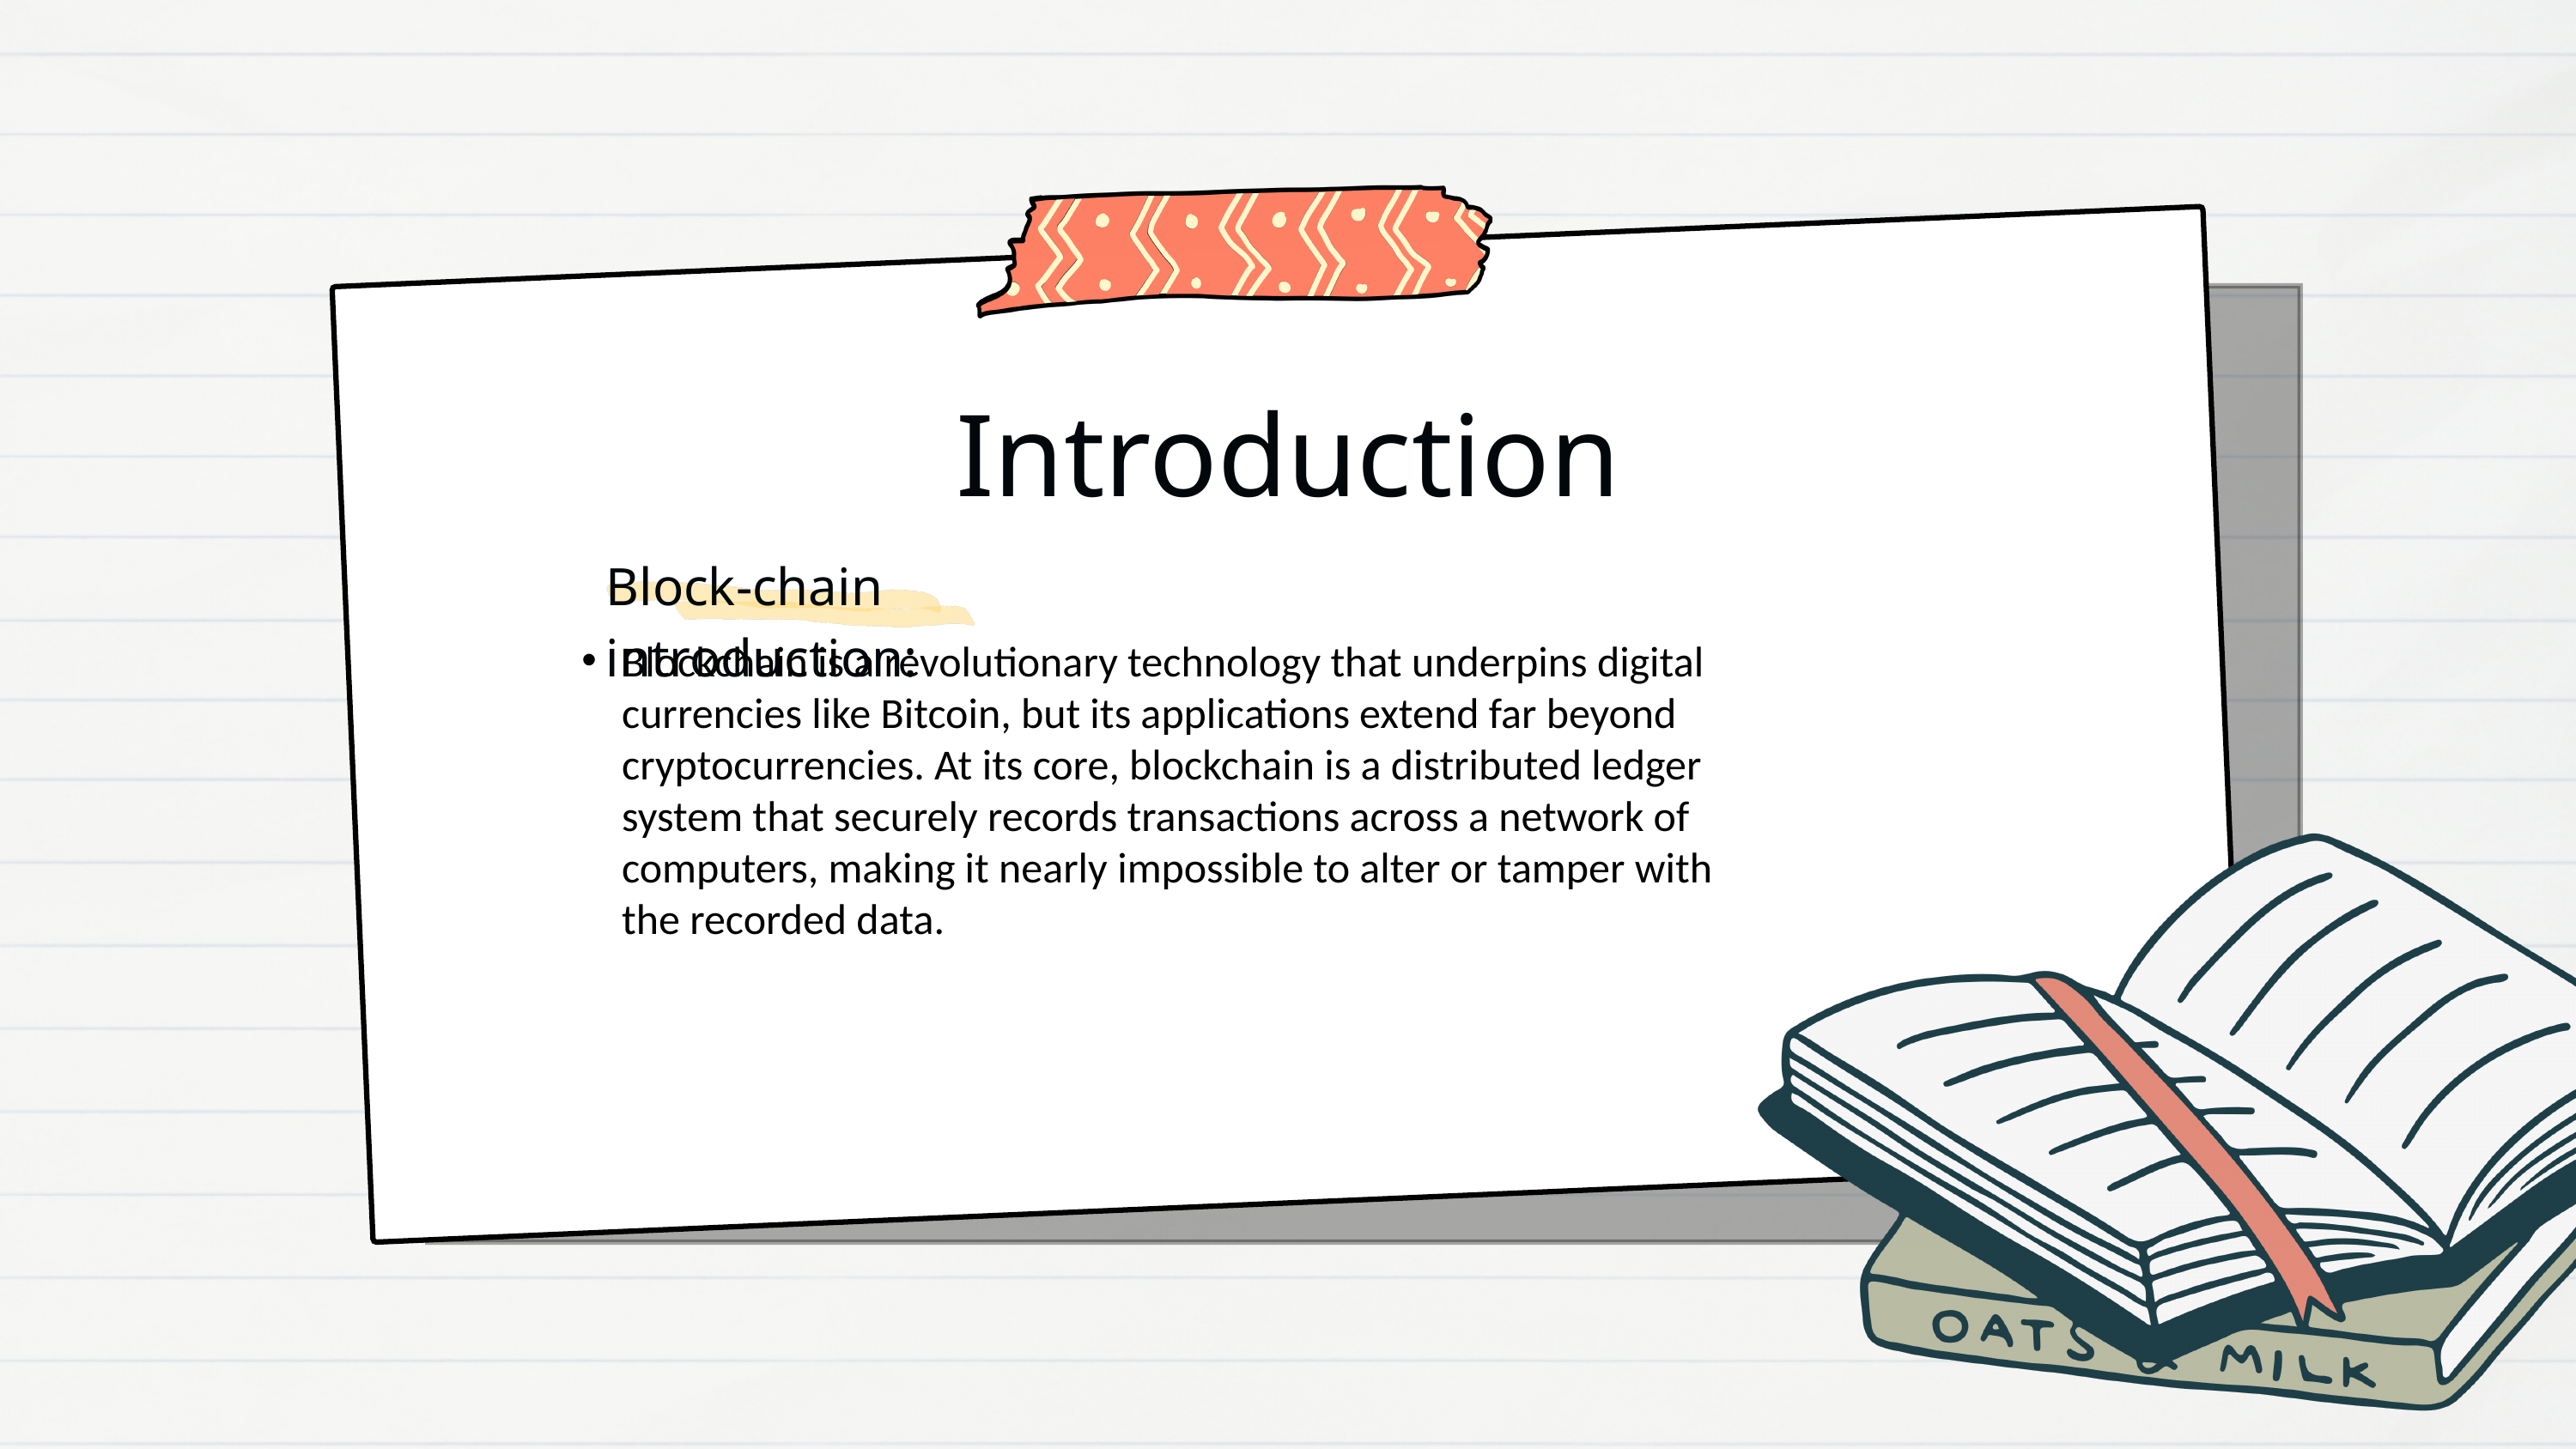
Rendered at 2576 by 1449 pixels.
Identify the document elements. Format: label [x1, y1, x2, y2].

text_box [975, 185, 1493, 245]
text_box [0, 0, 2576, 1449]
text_box [427, 285, 2301, 1243]
text_box [351, 246, 2225, 1203]
text_box [1756, 831, 2576, 1411]
